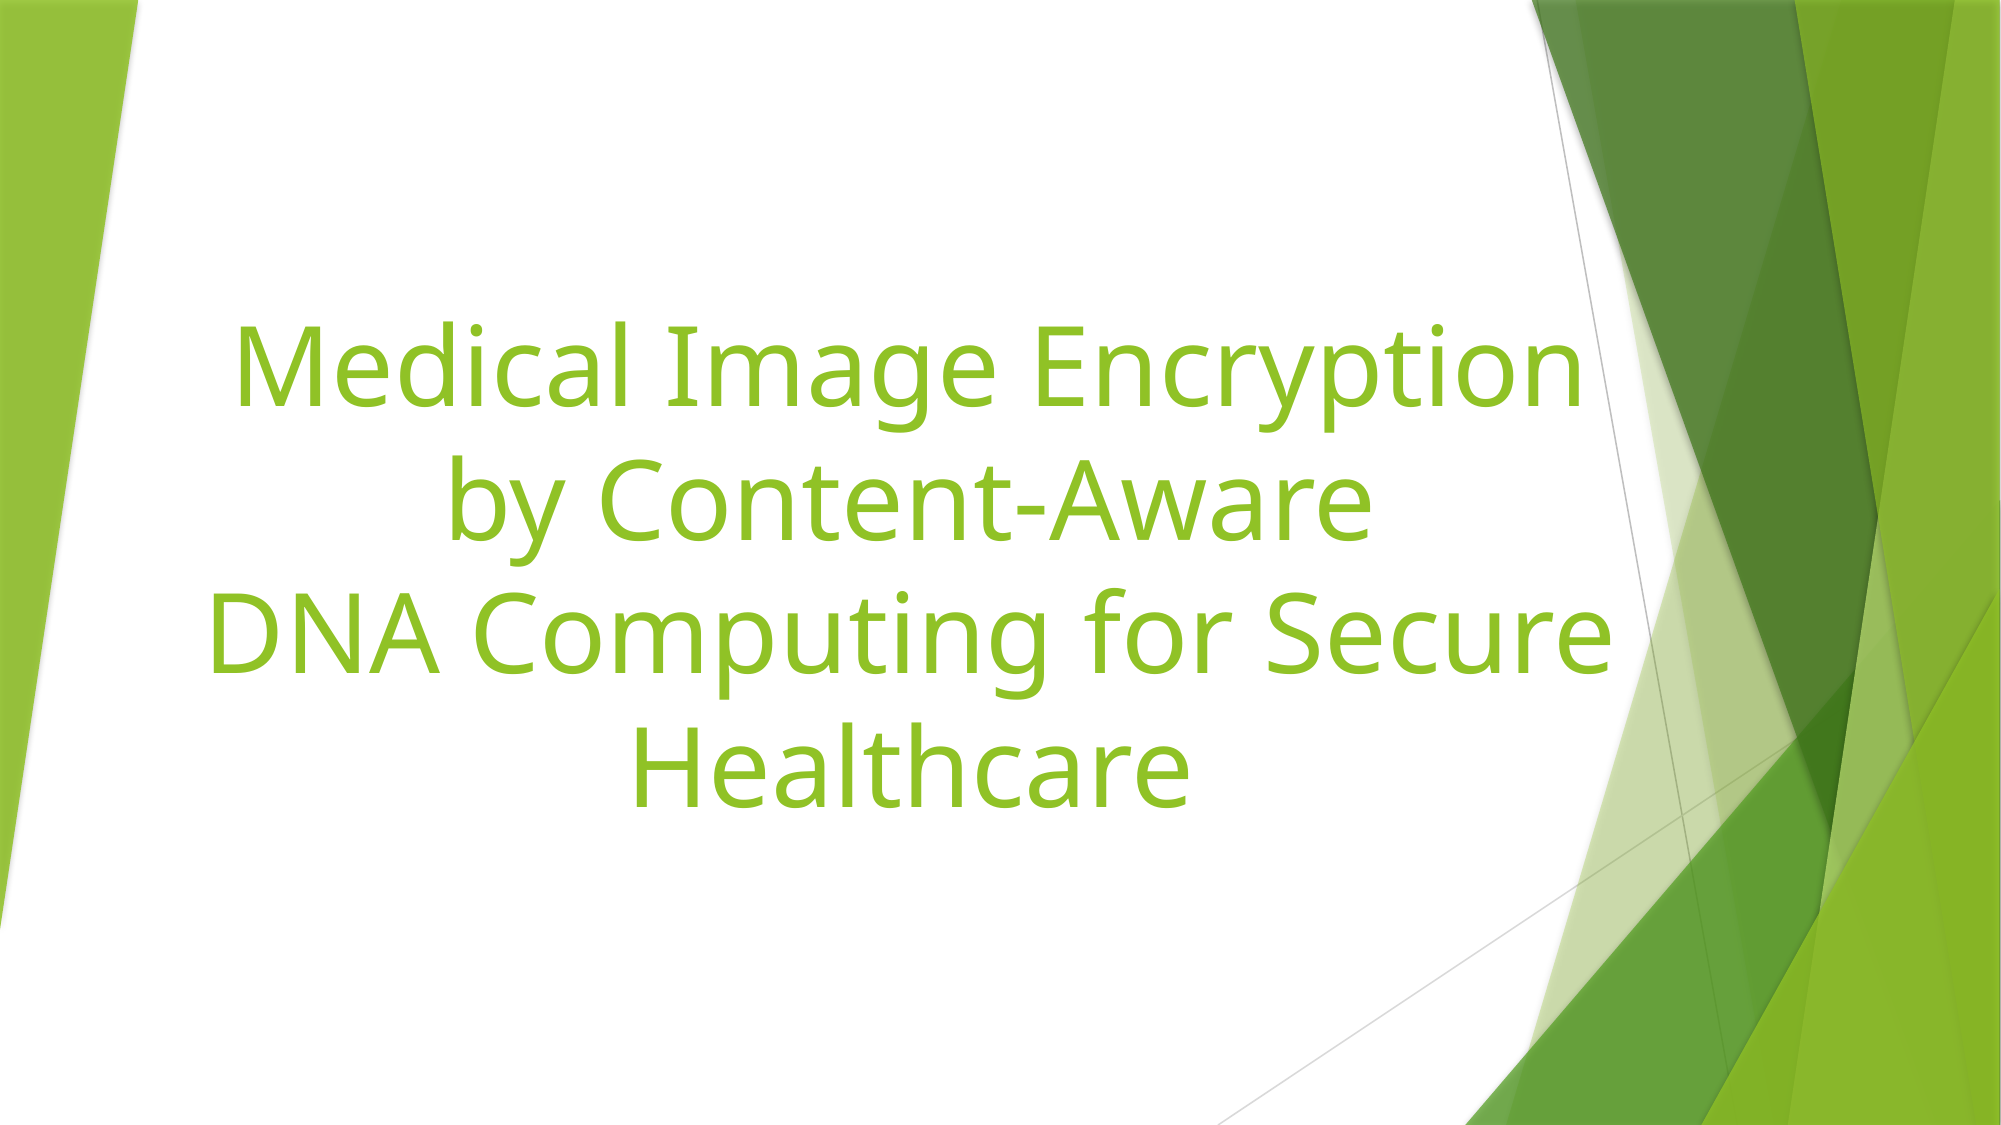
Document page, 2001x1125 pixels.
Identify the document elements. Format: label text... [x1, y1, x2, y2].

title Medical Image Encryption by Content-Aware DNA Computing for Secure Healthcare [160, 285, 1661, 840]
